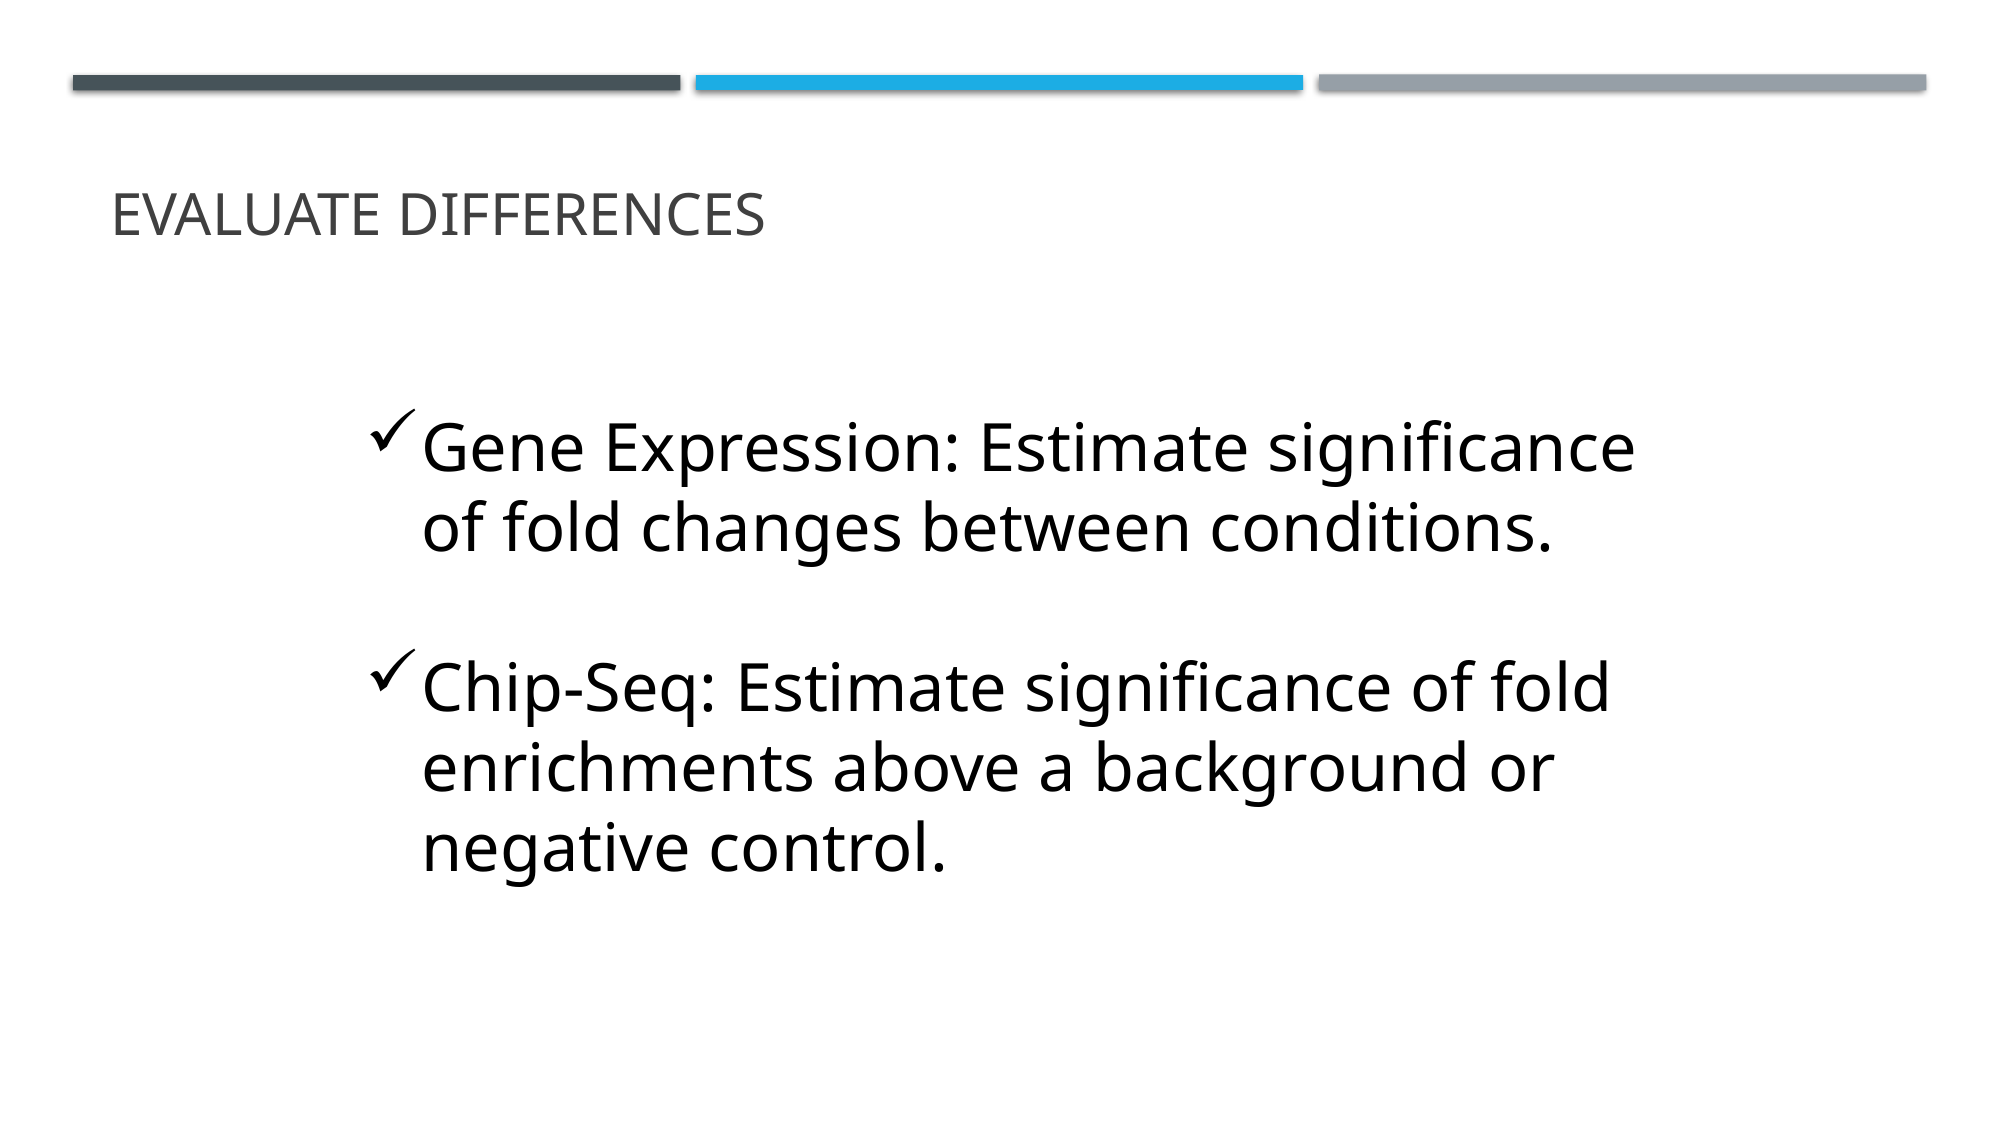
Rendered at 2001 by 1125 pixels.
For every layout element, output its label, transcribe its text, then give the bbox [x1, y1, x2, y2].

text_box Evaluate differences [95, 115, 1905, 310]
text_box Gene Expression: Estimate significance of fold changes between conditions. Chip-Seq: Estimate significance of fold enrichments above a background or negative control. [350, 397, 1662, 892]
